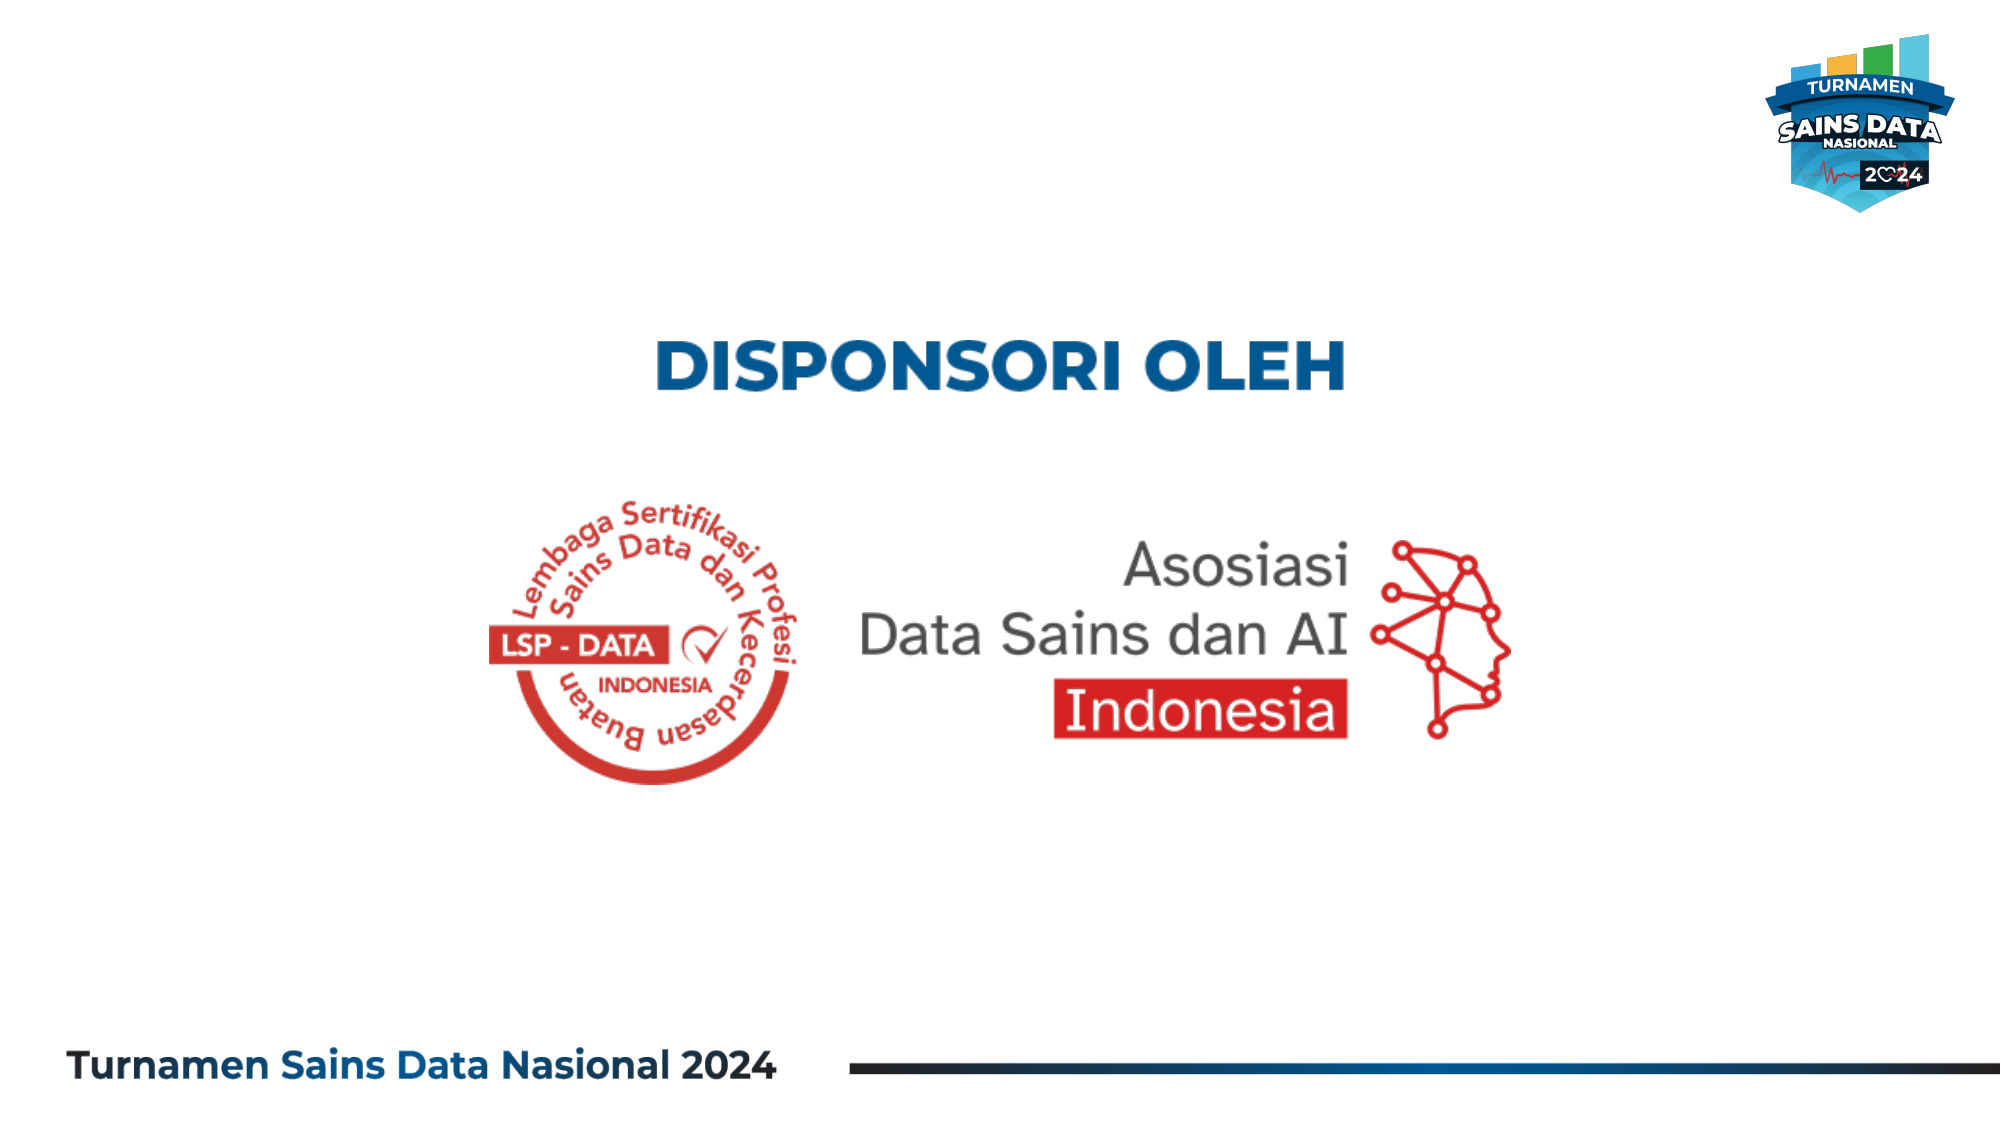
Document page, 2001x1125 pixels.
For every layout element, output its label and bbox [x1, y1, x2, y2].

picture [488, 340, 1512, 785]
picture [1765, 34, 1955, 213]
picture [66, 1047, 2000, 1080]
